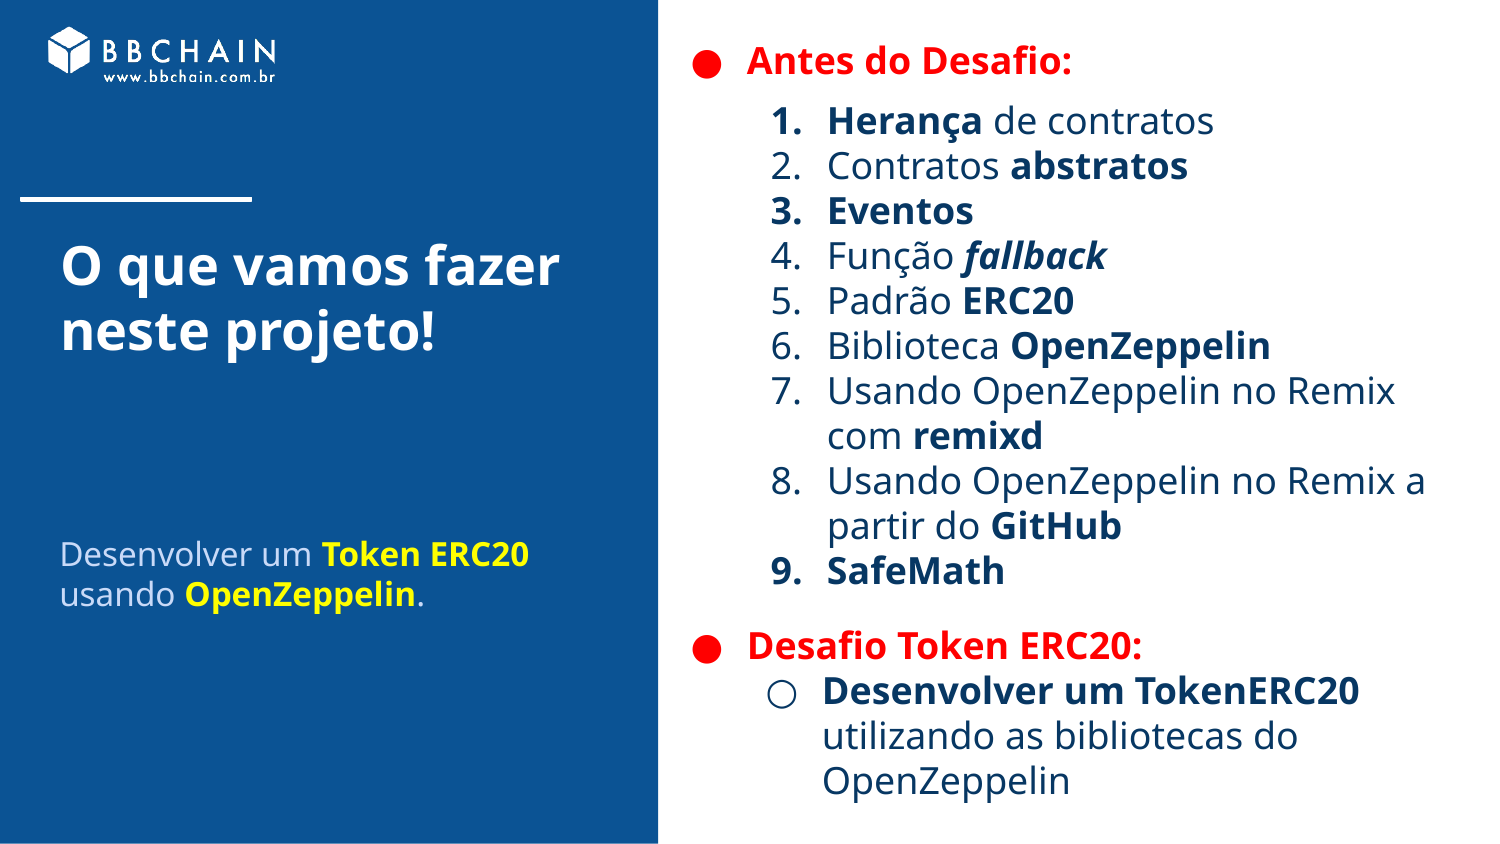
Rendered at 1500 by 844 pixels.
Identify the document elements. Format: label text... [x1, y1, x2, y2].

picture [48, 26, 275, 82]
title O que vamos fazer neste projeto! [45, 216, 610, 494]
subtitle Desenvolver um Token ERC20 usando OpenZeppelin. [44, 518, 609, 816]
text_box Herança de contratos Contratos abstratos Eventos Função fallback Padrão ERC20 Biblioteca OpenZeppelin Usando OpenZeppelin no Remix com remixd Usando OpenZeppelin no Remix a partir do GitHub SafeMath [736, 98, 1474, 591]
title Antes do Desafio: Desafio Token ERC20: Desenvolver um TokenERC20 utilizando as bibliotecas do OpenZeppelin [656, 9, 1500, 831]
